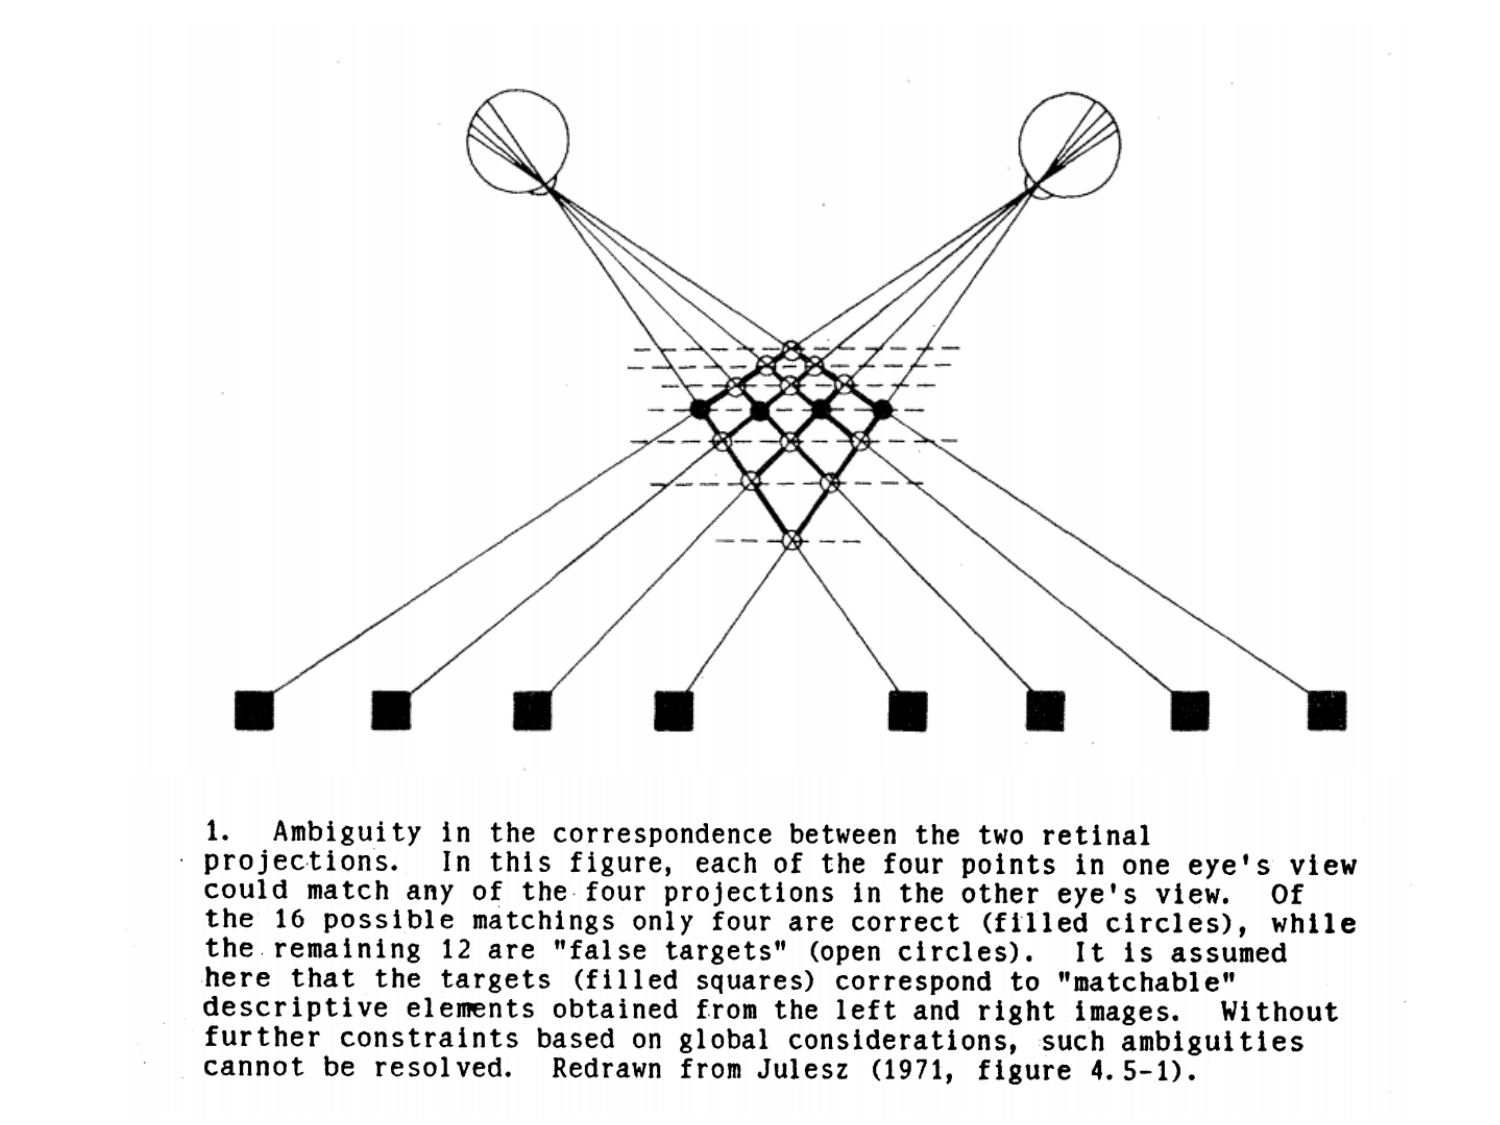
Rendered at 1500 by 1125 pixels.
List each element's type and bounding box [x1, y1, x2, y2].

picture [123, 21, 1413, 1120]
